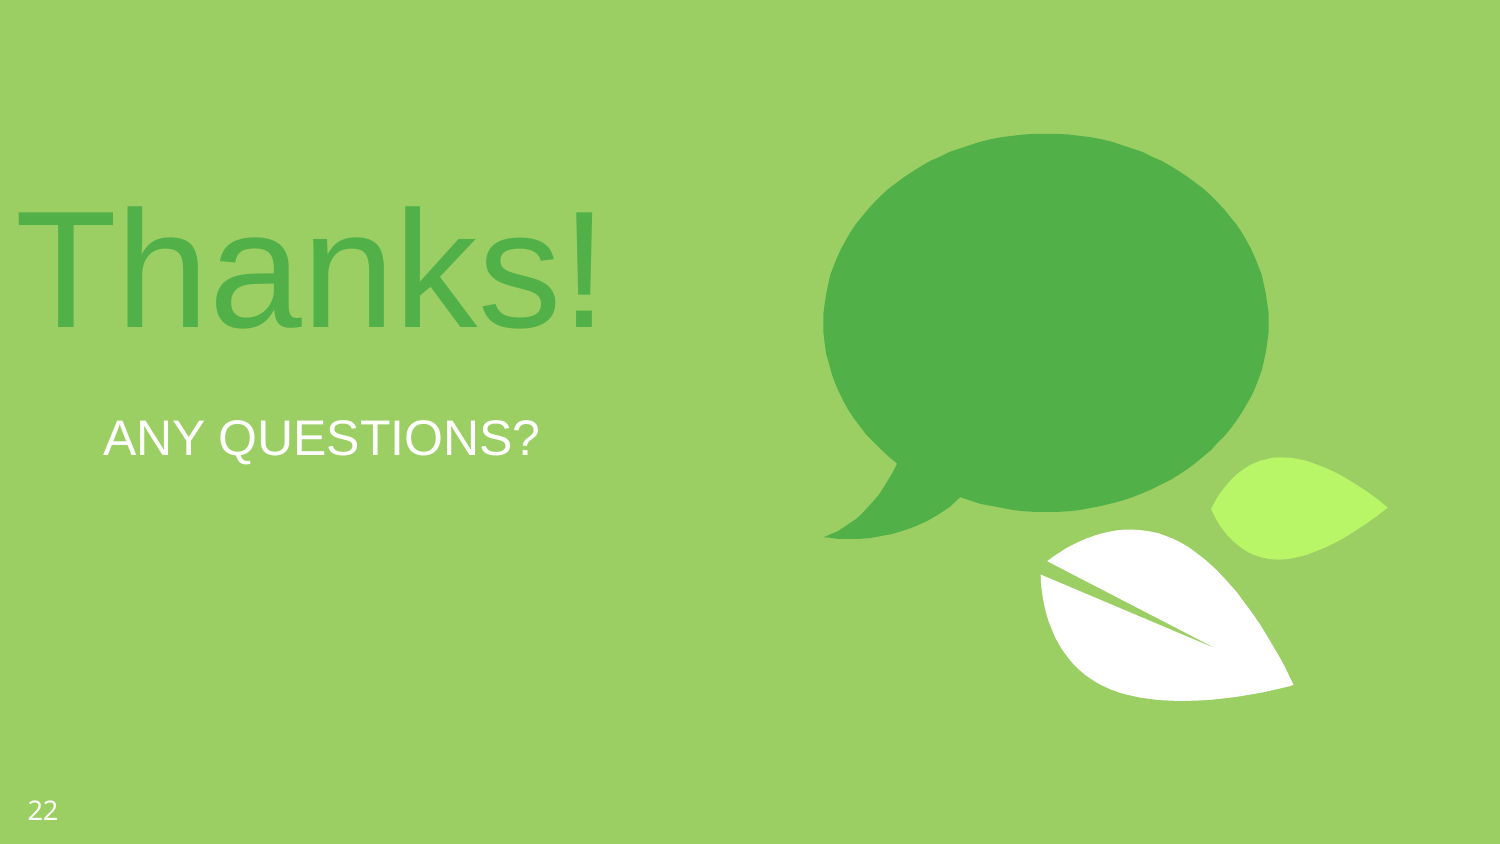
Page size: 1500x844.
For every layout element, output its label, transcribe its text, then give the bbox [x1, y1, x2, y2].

title Thanks! [0, 234, 721, 377]
text_box [1040, 529, 1294, 701]
slide_number 22 [12, 779, 103, 844]
subtitle ANY QUESTIONS? [88, 389, 809, 775]
text_box [823, 133, 1269, 539]
text_box [1211, 457, 1388, 560]
